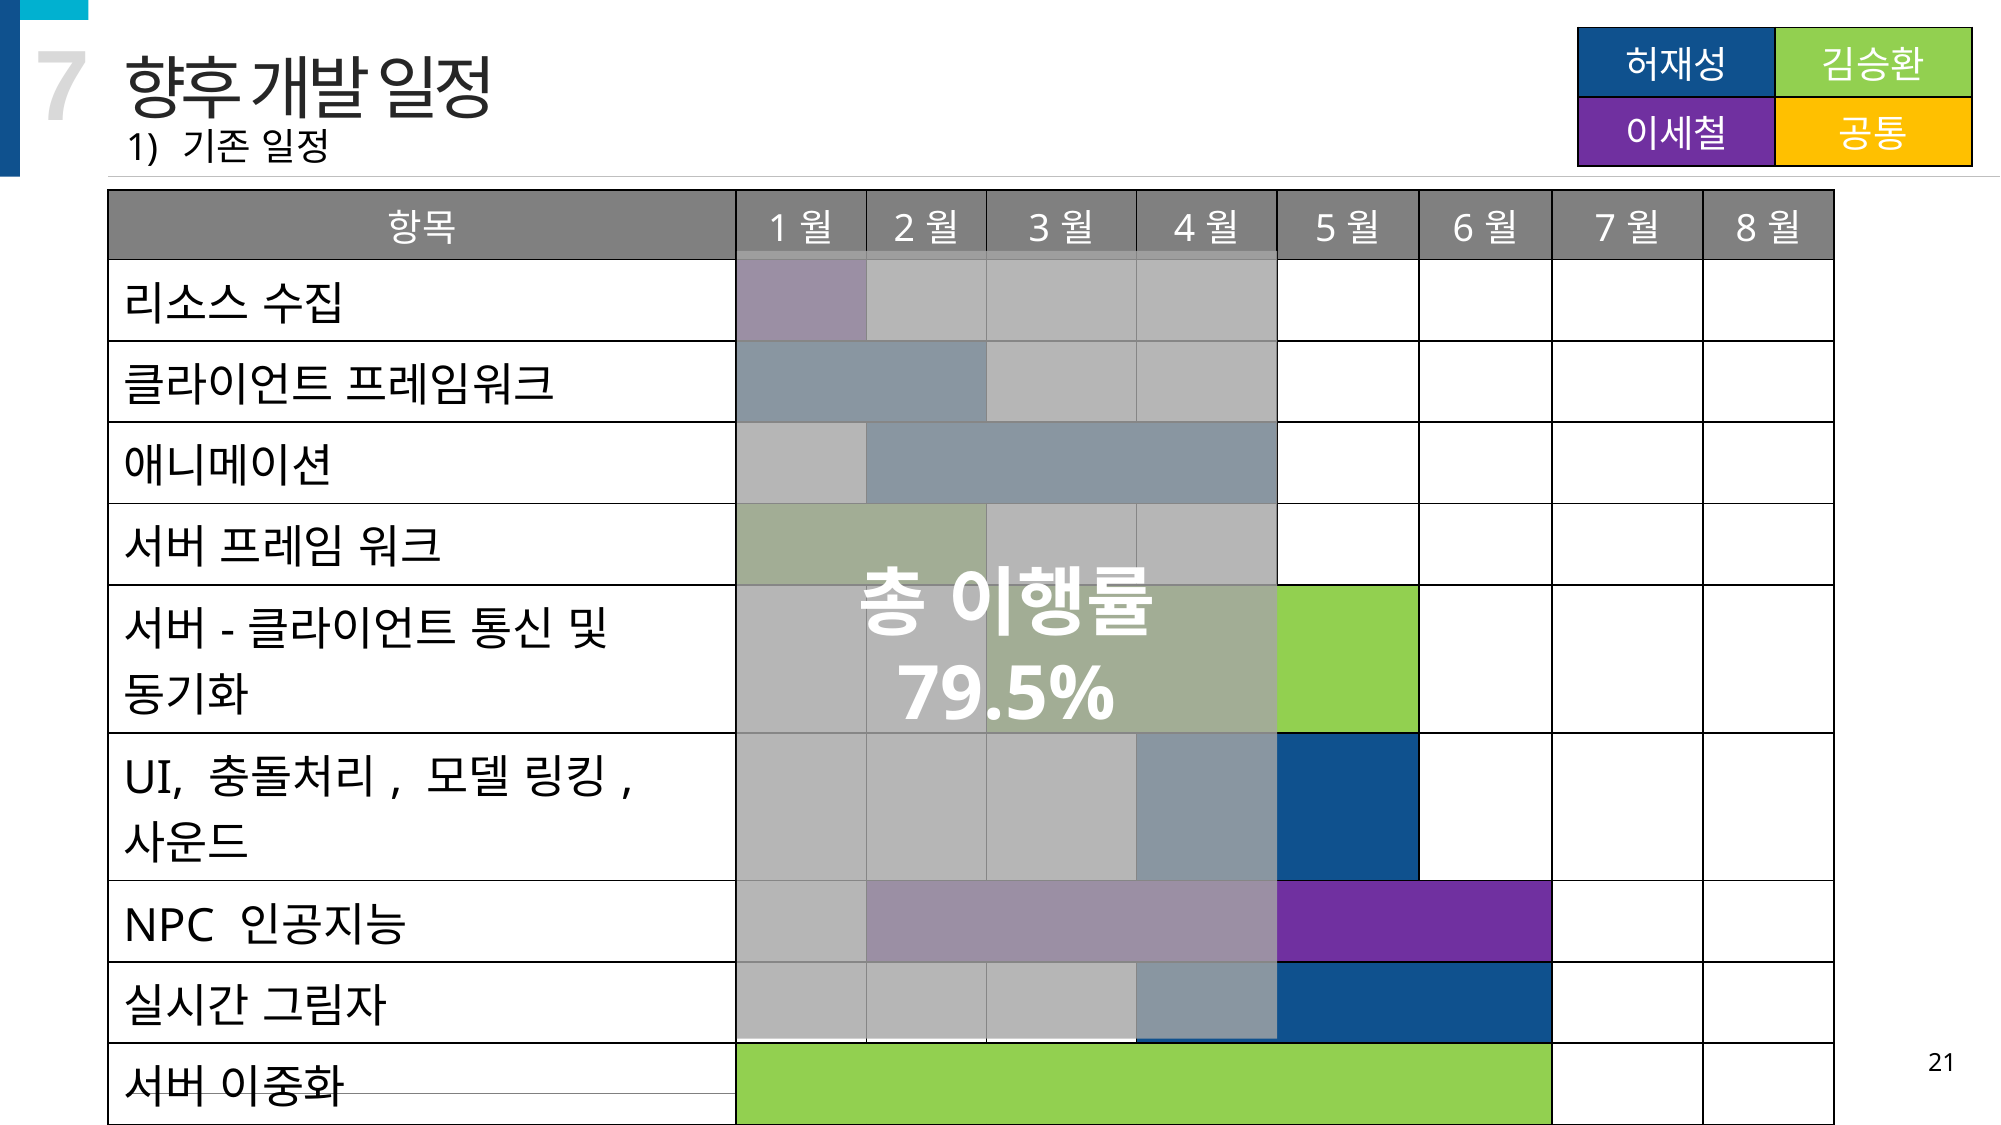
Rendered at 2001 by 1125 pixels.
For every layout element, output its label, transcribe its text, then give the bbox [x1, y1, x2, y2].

table_cell [1137, 963, 1551, 1042]
table_header 7월 [1553, 191, 1702, 259]
table_cell 공통 [1776, 98, 1971, 165]
table_cell [1553, 963, 1702, 1042]
table_header 허재성 [1579, 28, 1774, 96]
table_cell 리소스 수집 [109, 260, 735, 340]
text_box [19, 0, 89, 21]
table_cell 실시간 그림자 [109, 963, 735, 1042]
text_box [1835, 1050, 1988, 1119]
table_cell 서버-클라이언트 통신 및 동기화 [109, 586, 735, 732]
table_cell [1704, 586, 1833, 732]
text_box 7 [20, 13, 106, 149]
table_cell [1278, 881, 1551, 961]
table_cell [1420, 423, 1551, 503]
table_cell [1704, 1044, 1833, 1124]
table_header 항목 [109, 191, 735, 259]
table_cell [1420, 260, 1551, 340]
table_cell [1278, 342, 1418, 421]
table_header 4월 [1137, 191, 1276, 250]
table_cell [1278, 504, 1418, 584]
table_cell [1420, 734, 1551, 880]
table_cell 애니메이션 [109, 423, 735, 503]
table_header 3월 [987, 191, 1136, 250]
text_box 향후 개발 일정 [108, 37, 748, 135]
table_cell [737, 1044, 1551, 1124]
table_cell 클라이언트 프레임워크 [109, 342, 735, 421]
table_header 6월 [1420, 191, 1551, 259]
table_cell [1704, 423, 1833, 503]
table_cell [1704, 734, 1833, 880]
table_cell [1553, 342, 1702, 421]
table_cell [1704, 504, 1833, 584]
table_cell [1278, 734, 1418, 880]
table_cell 서버 프레임 워크 [109, 504, 735, 584]
table_cell 이세철 [1579, 98, 1774, 165]
slide_number 21 [1907, 1033, 1972, 1094]
table_header 2월 [867, 191, 986, 250]
table_cell [1553, 423, 1702, 503]
table_cell UI, 충돌처리, 모델 링킹, 사운드 [109, 734, 735, 880]
table_cell [1278, 260, 1418, 340]
table_cell [1704, 342, 1833, 421]
table_cell NPC 인공지능 [109, 881, 735, 961]
table_cell [1553, 504, 1702, 584]
table_cell [1420, 504, 1551, 584]
text_box 총 이행률 79.5% [736, 250, 1278, 1040]
table_cell 서버 이중화 [109, 1044, 735, 1124]
table_cell [1553, 734, 1702, 880]
table_cell [1553, 1044, 1702, 1124]
table_header 1월 [737, 191, 866, 250]
table_cell [1278, 586, 1418, 732]
table_cell [1704, 260, 1833, 340]
table_header 김승환 [1776, 28, 1971, 96]
table_cell [1704, 963, 1833, 1042]
table_cell [1553, 881, 1702, 961]
table_header 8월 [1704, 191, 1833, 259]
table_cell [1278, 423, 1418, 503]
table_cell [1420, 586, 1551, 732]
table_cell [1420, 342, 1551, 421]
table_cell [1553, 586, 1702, 732]
table_cell [1553, 260, 1702, 340]
table_header 5월 [1278, 191, 1418, 259]
table_cell [1704, 881, 1833, 961]
text_box [0, 0, 21, 178]
text_box 기존 일정 [111, 115, 396, 176]
